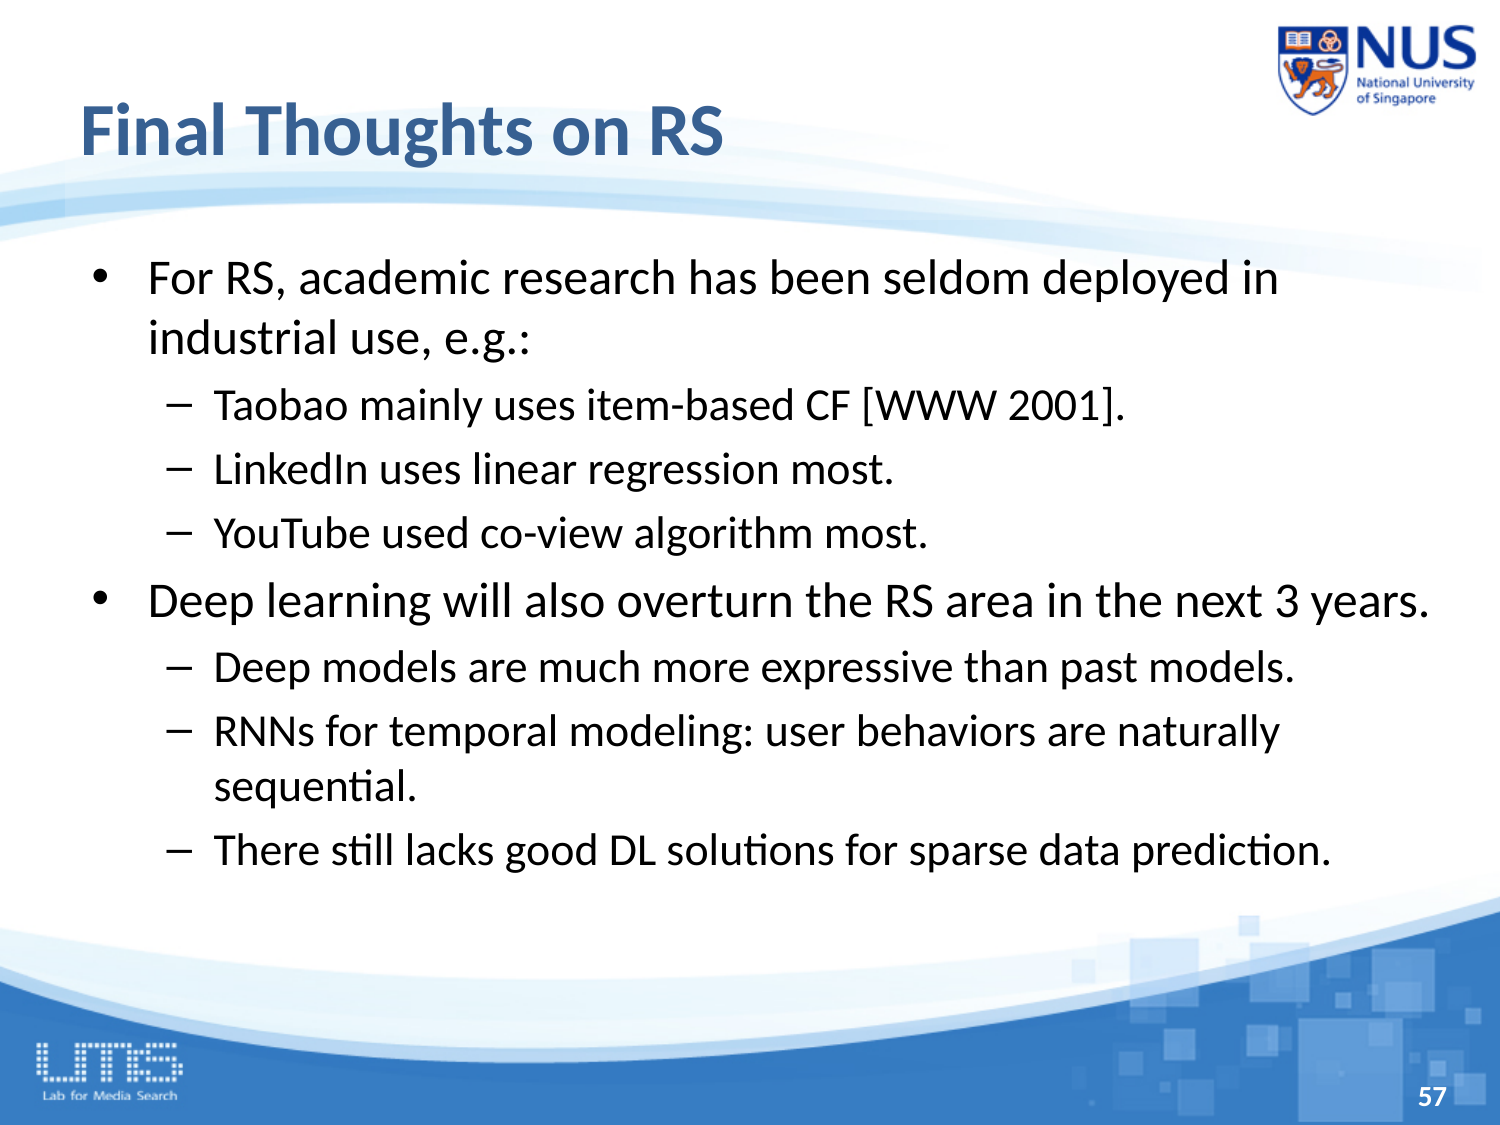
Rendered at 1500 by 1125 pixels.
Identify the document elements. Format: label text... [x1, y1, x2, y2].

title Final Thoughts on RS [64, 30, 1134, 220]
list For RS, academic research has been seldom deployed in industrial use, e.g.: Taobao mainly uses item-based CF [WWW 2001]. LinkedIn uses linear regression most. YouTube used co-view algorithm most. Deep learning will also overturn the RS area in the next 3 years. Deep models are much more expressive than past models. RNNs for temporal modeling: user behaviors are naturally sequential. There still lacks good DL solutions for sparse data prediction. [76, 237, 1463, 1063]
slide_number 57 [1112, 1065, 1463, 1125]
picture [0, 0, 1500, 1125]
